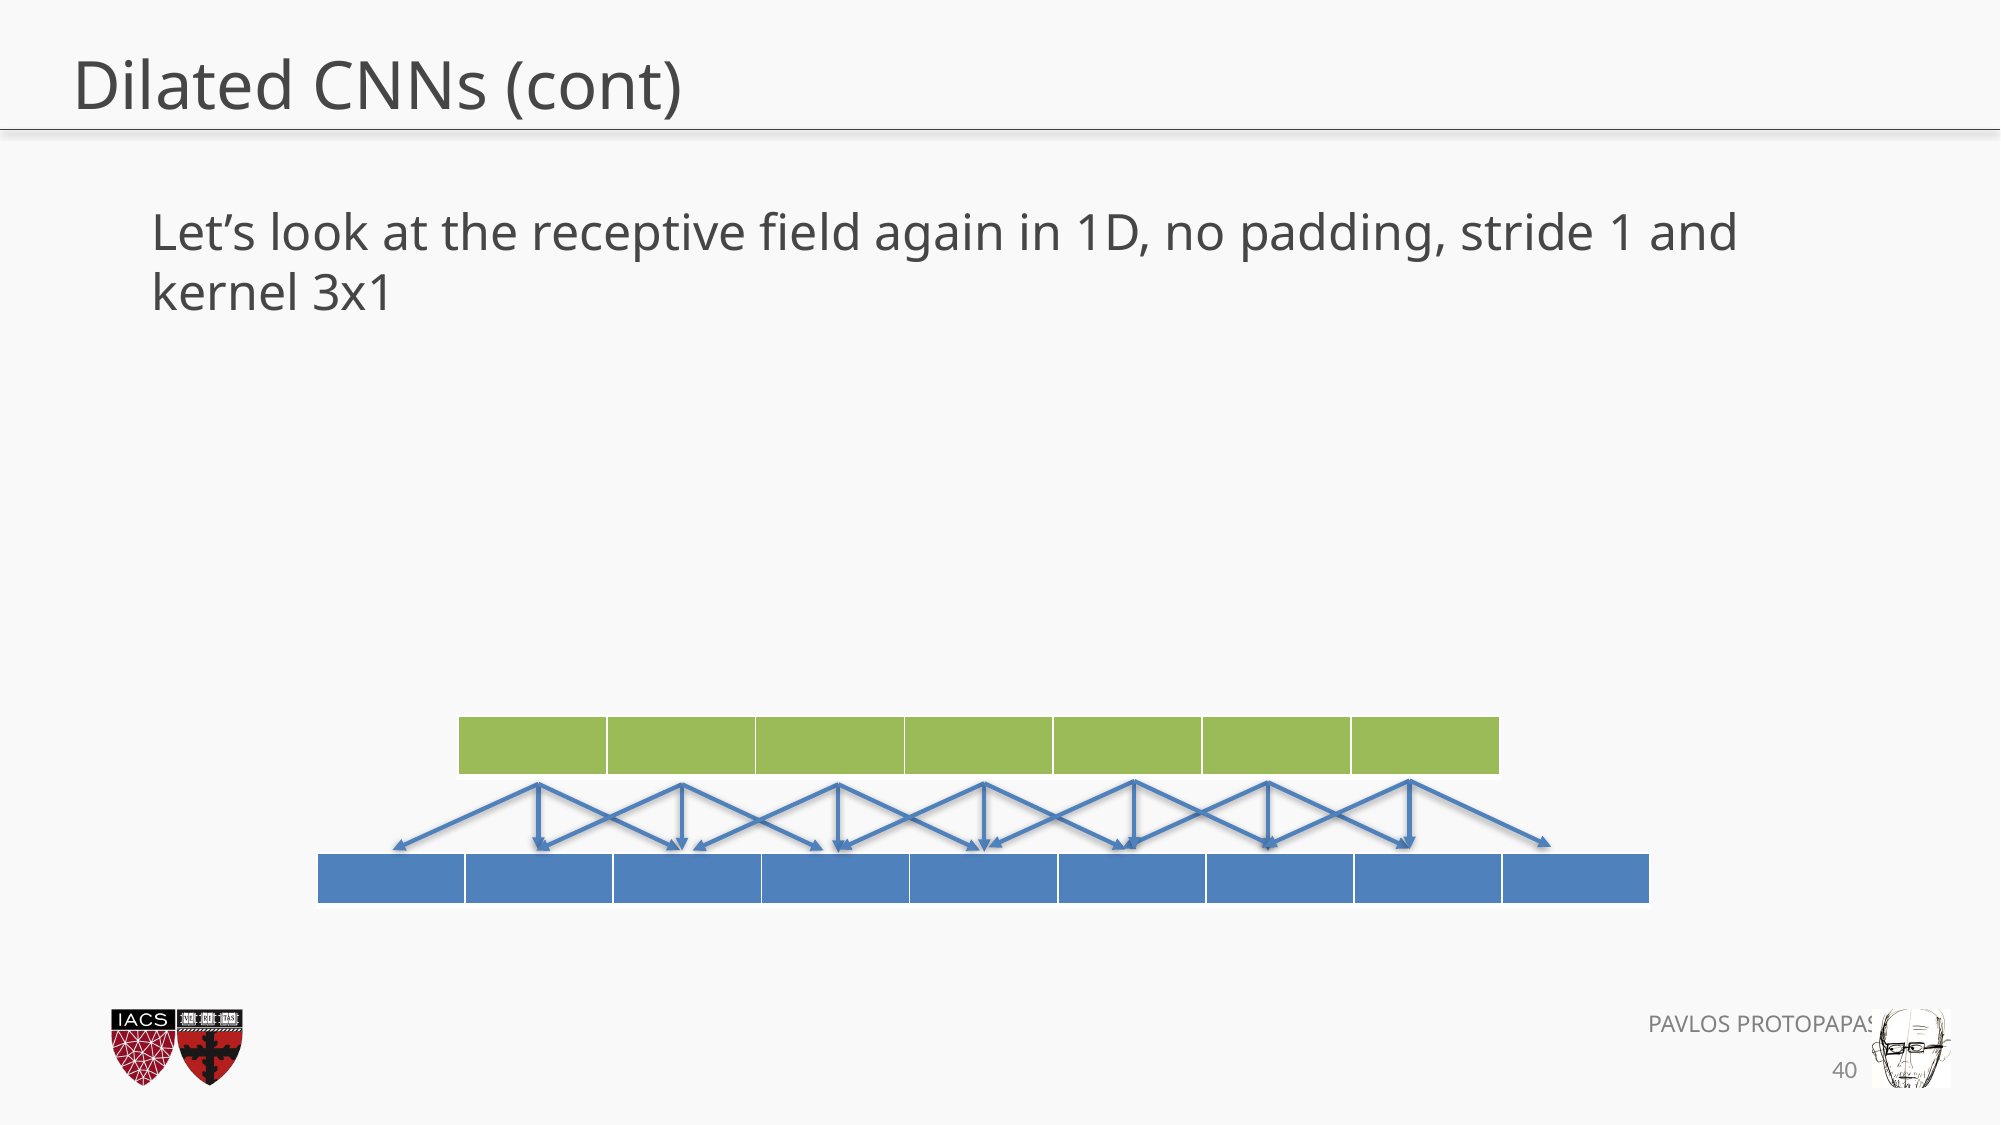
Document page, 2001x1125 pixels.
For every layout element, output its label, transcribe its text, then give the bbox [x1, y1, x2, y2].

table_header [1059, 860, 1205, 903]
table_header [762, 862, 909, 903]
picture [1872, 1009, 1951, 1088]
table_header [1503, 854, 1649, 903]
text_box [535, 784, 678, 851]
table_header [318, 854, 464, 903]
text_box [692, 784, 834, 854]
table_header [459, 717, 606, 774]
table_header [1355, 860, 1501, 903]
title Dilated CNNs (cont) [57, 35, 1943, 162]
table_header [905, 717, 1052, 774]
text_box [838, 780, 1552, 853]
table_header [1207, 860, 1353, 903]
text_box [392, 783, 534, 851]
slide_number 40 [1405, 1038, 1873, 1099]
table_header [1054, 717, 1201, 774]
table_header [910, 860, 1057, 903]
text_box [681, 784, 690, 851]
table_header [608, 717, 755, 774]
table_header [1352, 717, 1499, 774]
table_header [1203, 717, 1350, 774]
list Let’s look at the receptive field again in 1D, no padding, stride 1 and kernel 3x1 [136, 193, 1831, 540]
table_header [756, 717, 904, 774]
table_header [466, 859, 612, 903]
picture [109, 1009, 243, 1086]
table_header [614, 860, 761, 903]
